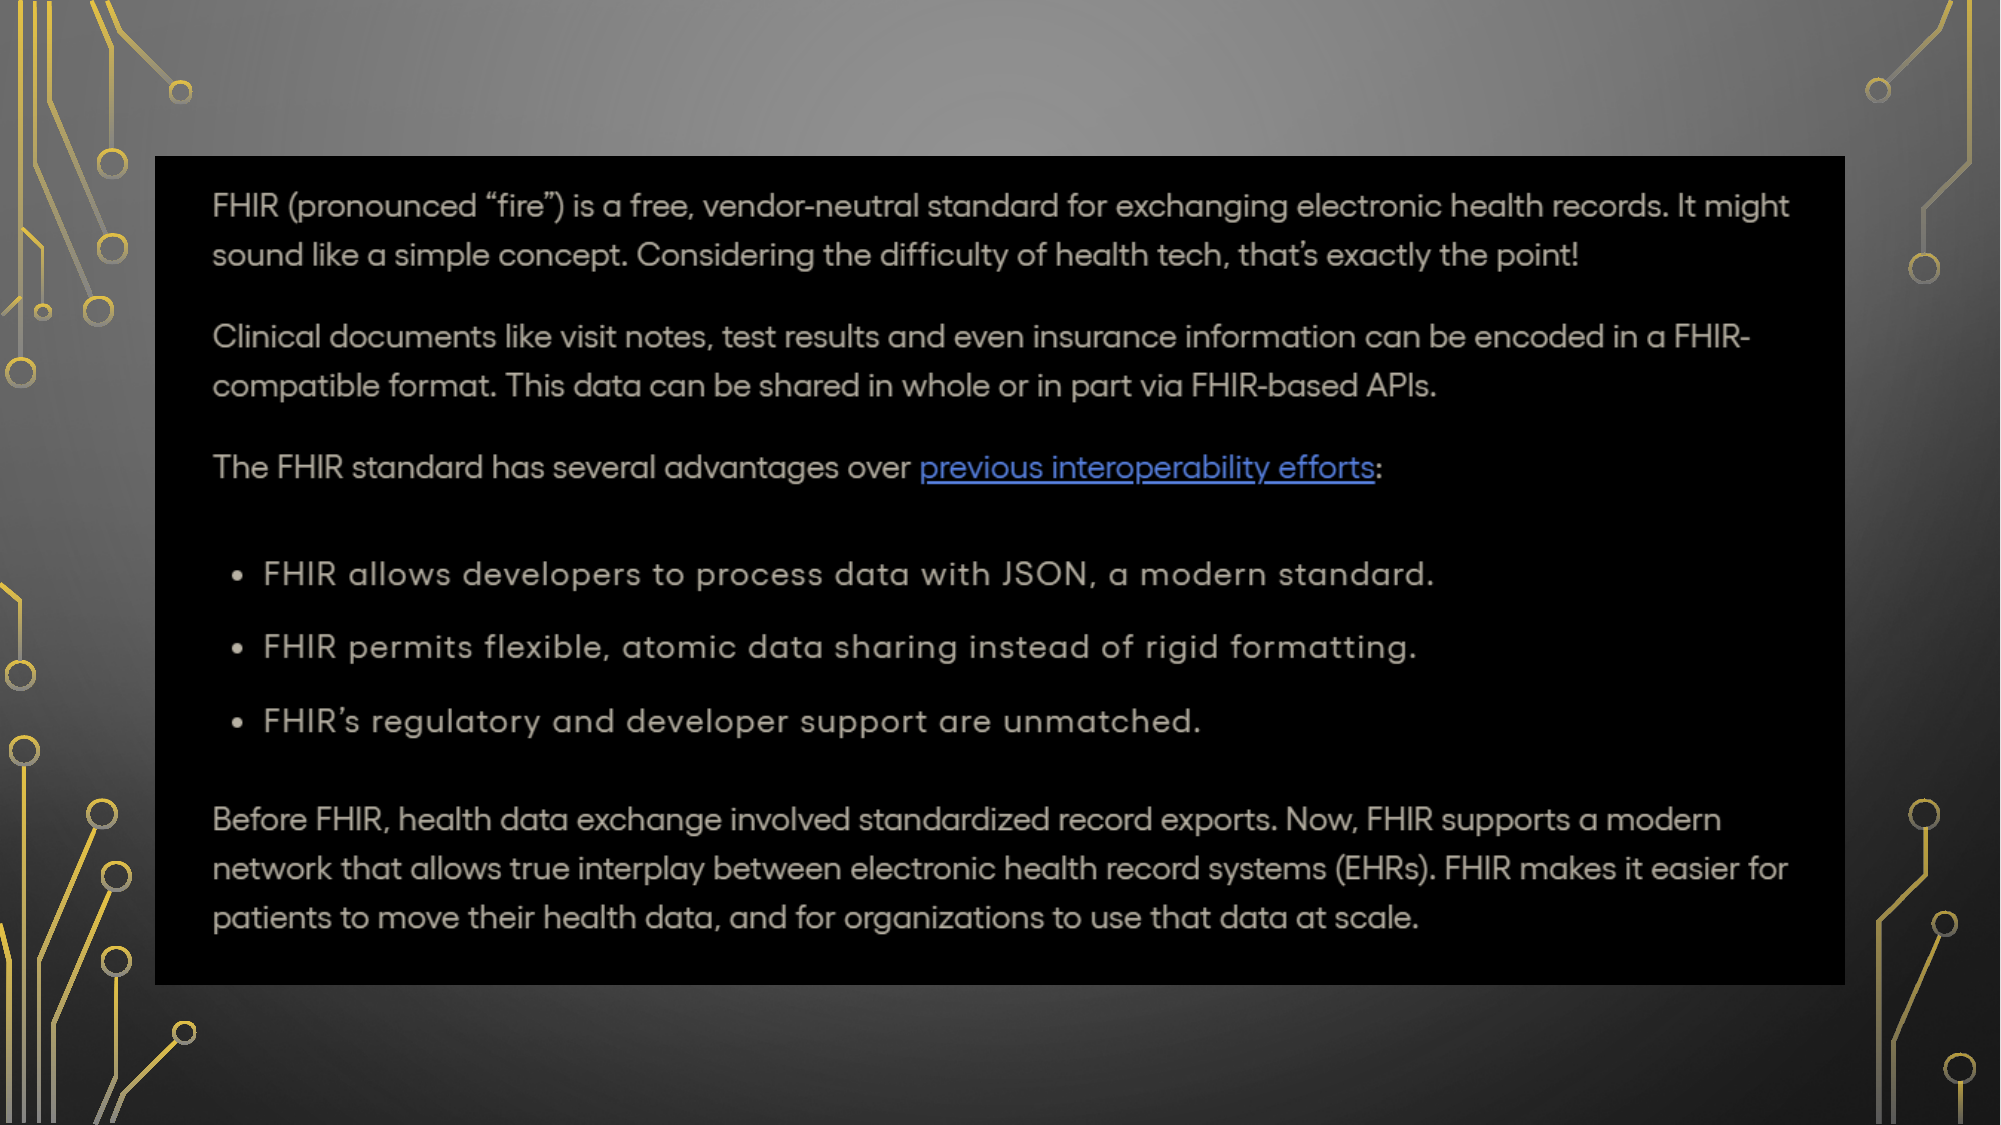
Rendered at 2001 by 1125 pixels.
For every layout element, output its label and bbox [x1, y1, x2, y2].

picture [155, 156, 1845, 986]
